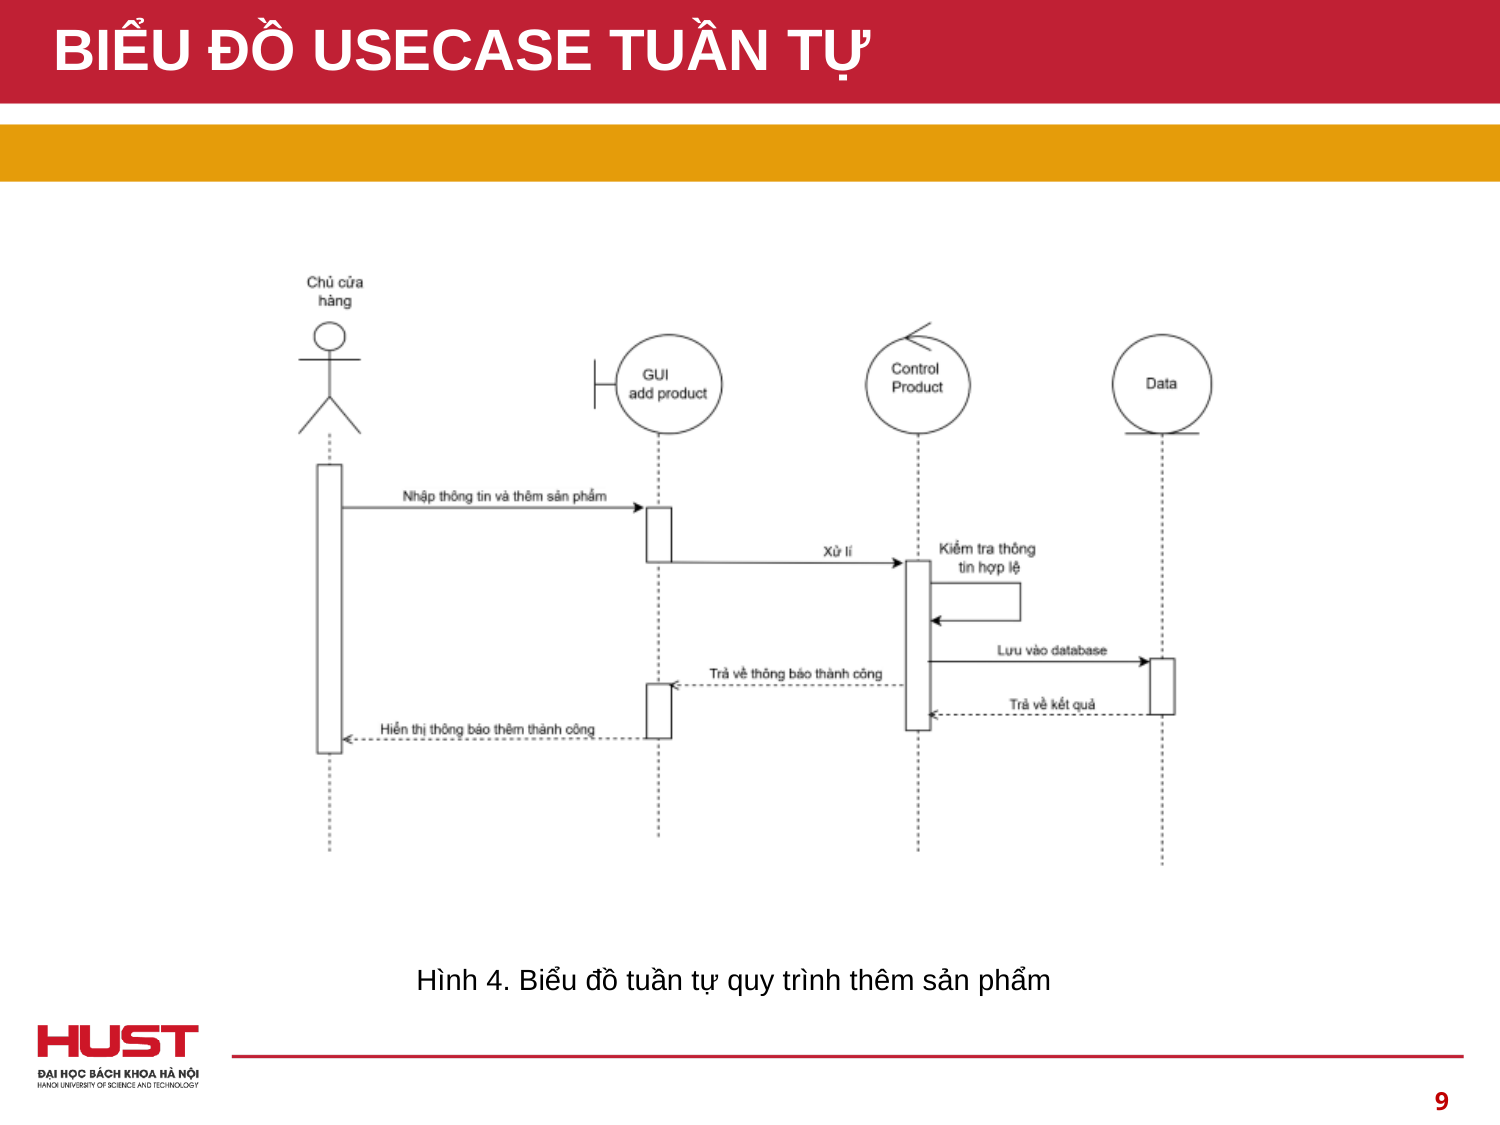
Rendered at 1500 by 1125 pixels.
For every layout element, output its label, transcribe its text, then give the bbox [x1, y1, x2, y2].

picture [0, 0, 1500, 1125]
slide_number 9 [1126, 1078, 1464, 1125]
title BIỂU ĐỒ USECASE TUẦN TỰ [38, 12, 1462, 87]
text_box Hình 4. Biểu đồ tuần tự quy trình thêm sản phẩm [401, 953, 1263, 1004]
